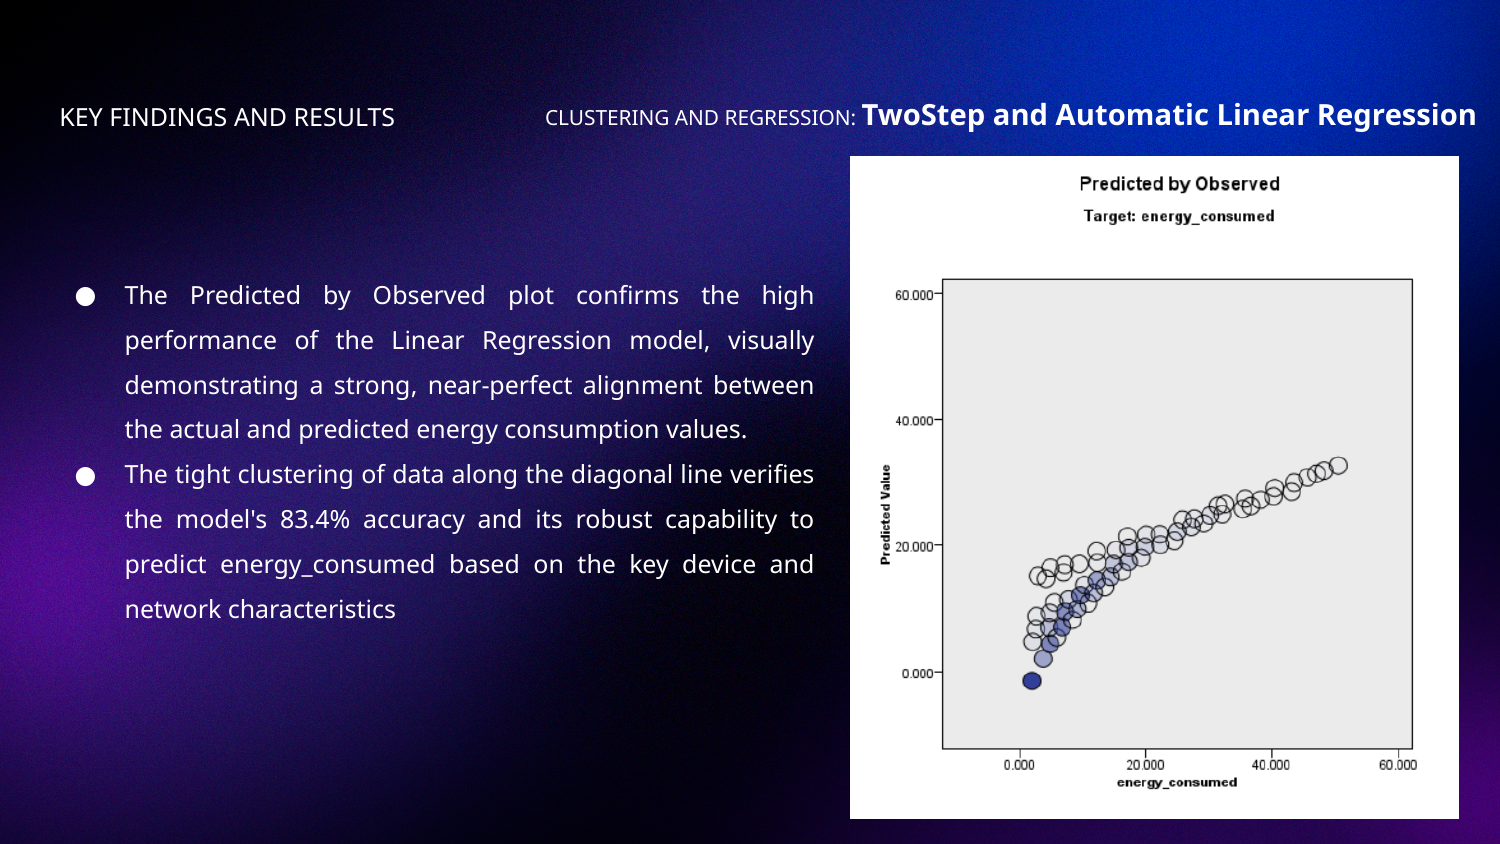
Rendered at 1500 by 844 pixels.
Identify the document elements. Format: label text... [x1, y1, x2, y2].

title The Predicted by Observed plot confirms the high performance of the Linear Regression model, visually demonstrating a strong, near-perfect alignment between the actual and predicted energy consumption values. The tight clustering of data along the diagonal line verifies the model's 83.4% accuracy and its robust capability to predict energy_consumed based on the key device and network characteristics [49, 258, 816, 624]
subtitle KEY FINDINGS AND RESULTS [59, 60, 506, 132]
subtitle CLUSTERING AND REGRESSION: TwoStep and Automatic Linear Regression [545, 60, 1480, 132]
picture [0, 0, 1500, 844]
